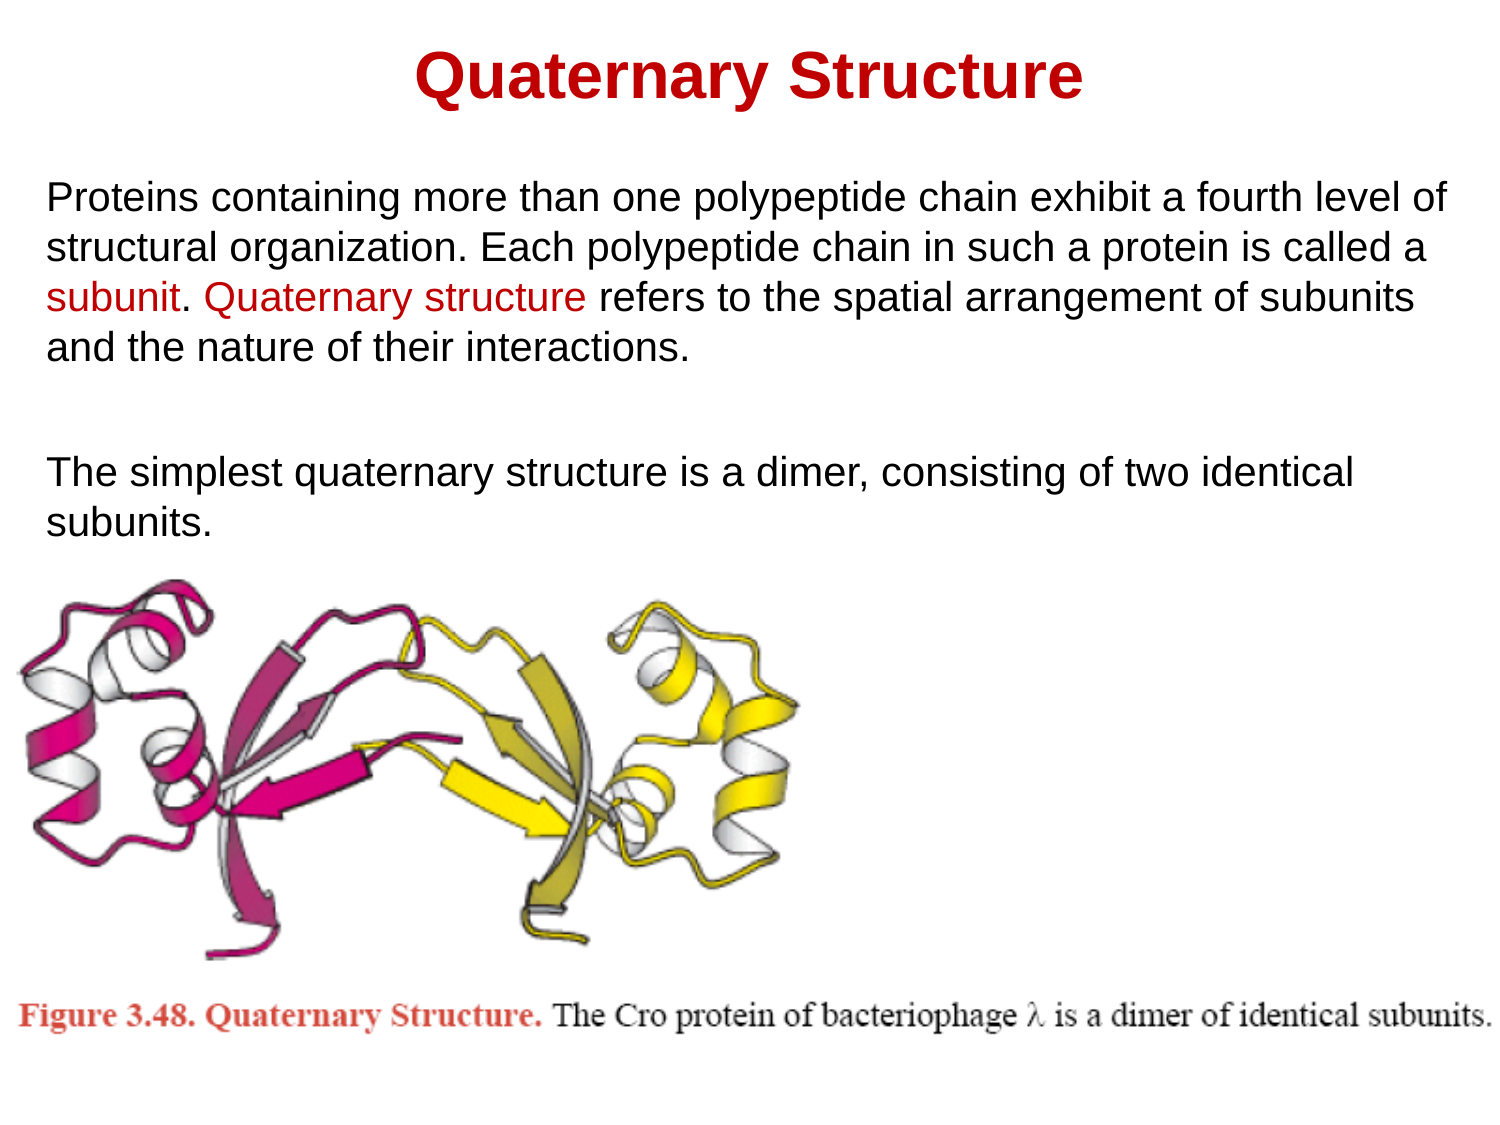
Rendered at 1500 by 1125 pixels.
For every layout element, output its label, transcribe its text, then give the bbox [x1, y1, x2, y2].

text_box Proteins containing more than one polypeptide chain exhibit a fourth level of structural organization. Each polypeptide chain in such a protein is called a subunit. Quaternary structure refers to the spatial arrangement of subunits and the nature of their interactions. The simplest quaternary structure is a dimer, consisting of two identical subunits. [31, 162, 1469, 544]
text_box Quaternary Structure [256, 24, 1244, 120]
picture [0, 546, 1499, 1038]
